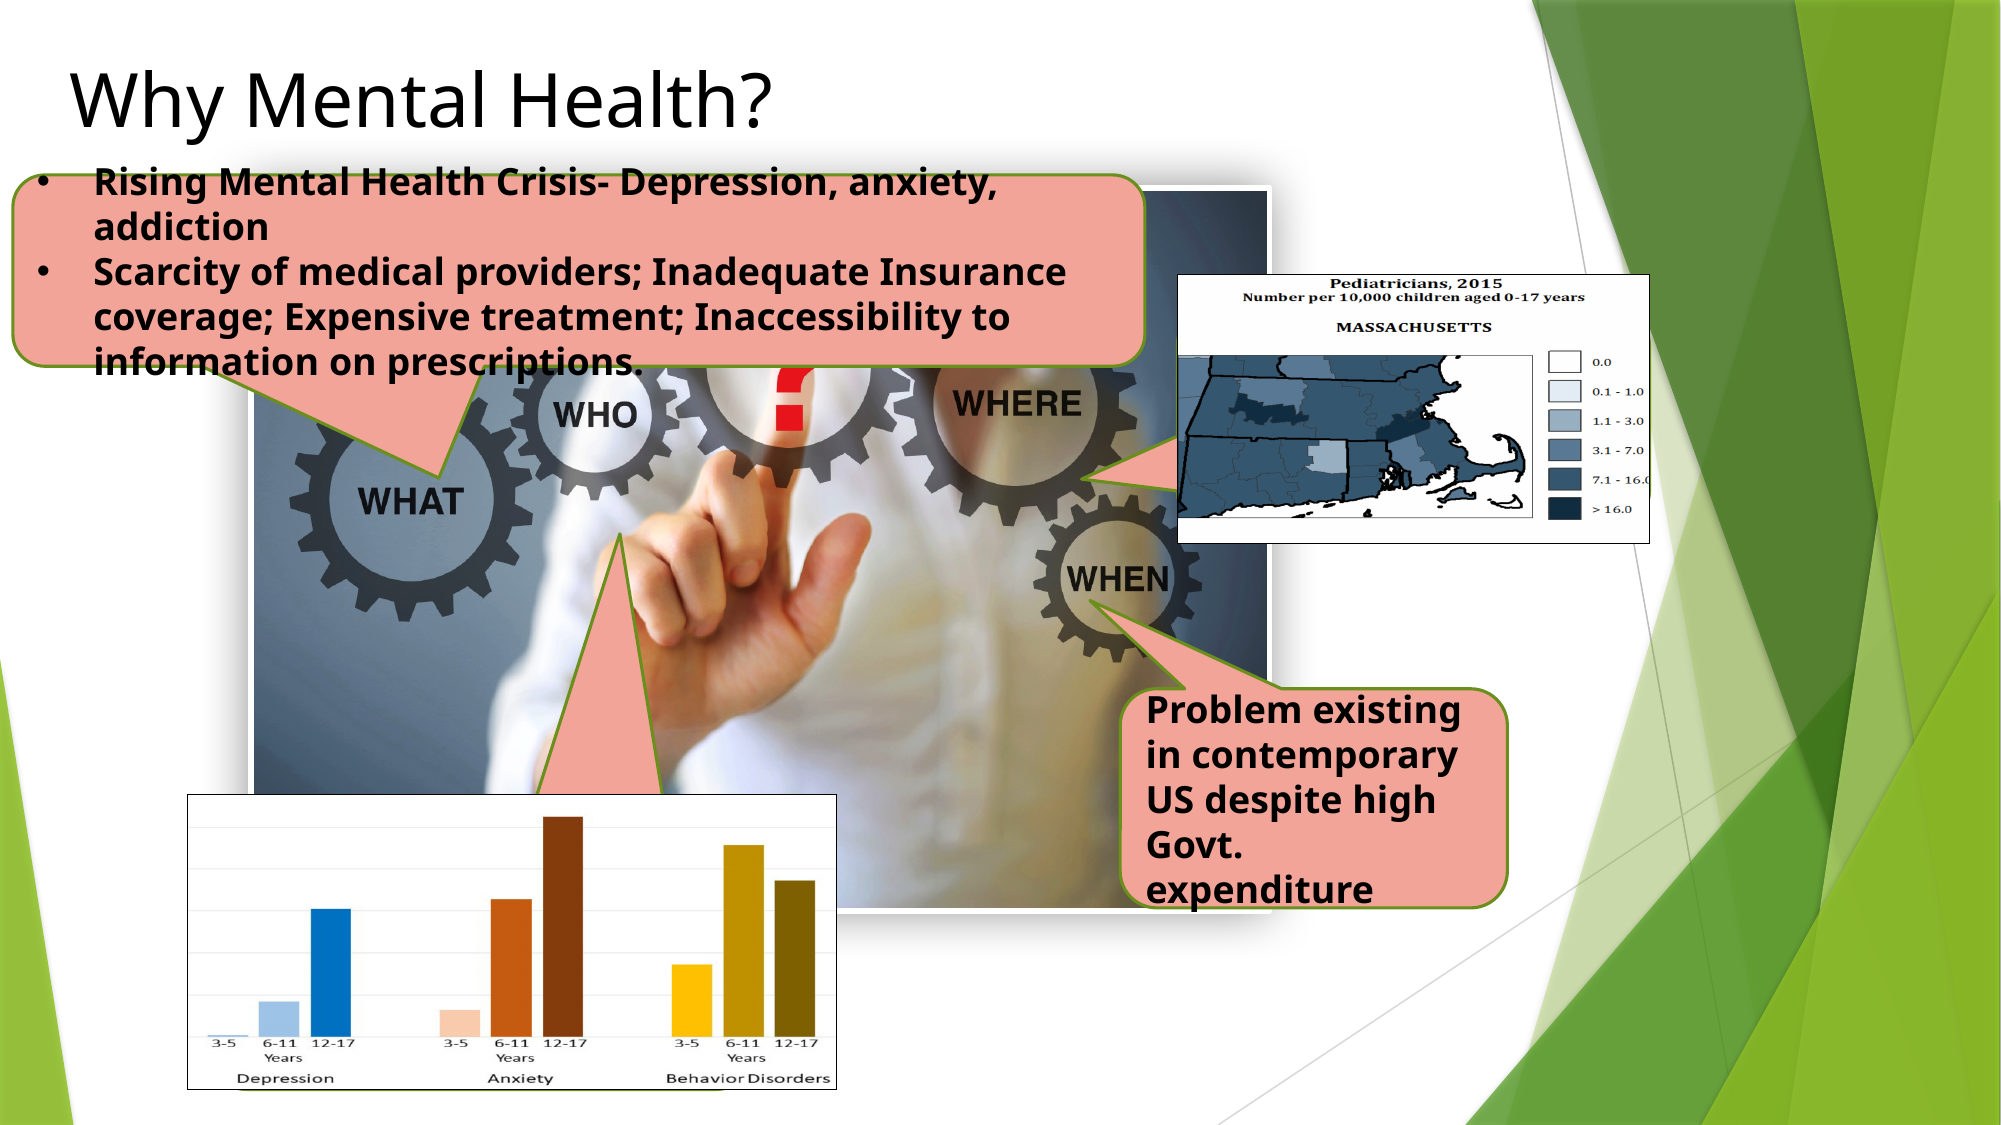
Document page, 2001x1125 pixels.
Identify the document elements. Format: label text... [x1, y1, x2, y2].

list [253, 190, 1268, 909]
picture [1176, 274, 1650, 544]
title Why Mental Health? [55, 45, 1466, 263]
picture [187, 793, 837, 1091]
text_box Problem existing in contemporary US despite high Govt. expenditure [1272, 683, 1509, 910]
text_box Rising Mental Health Crisis- Depression, anxiety, addiction Scarcity of medical providers; Inadequate Insurance coverage; Expensive treatment; Inaccessibility to information on prescriptions. [11, 173, 1142, 390]
